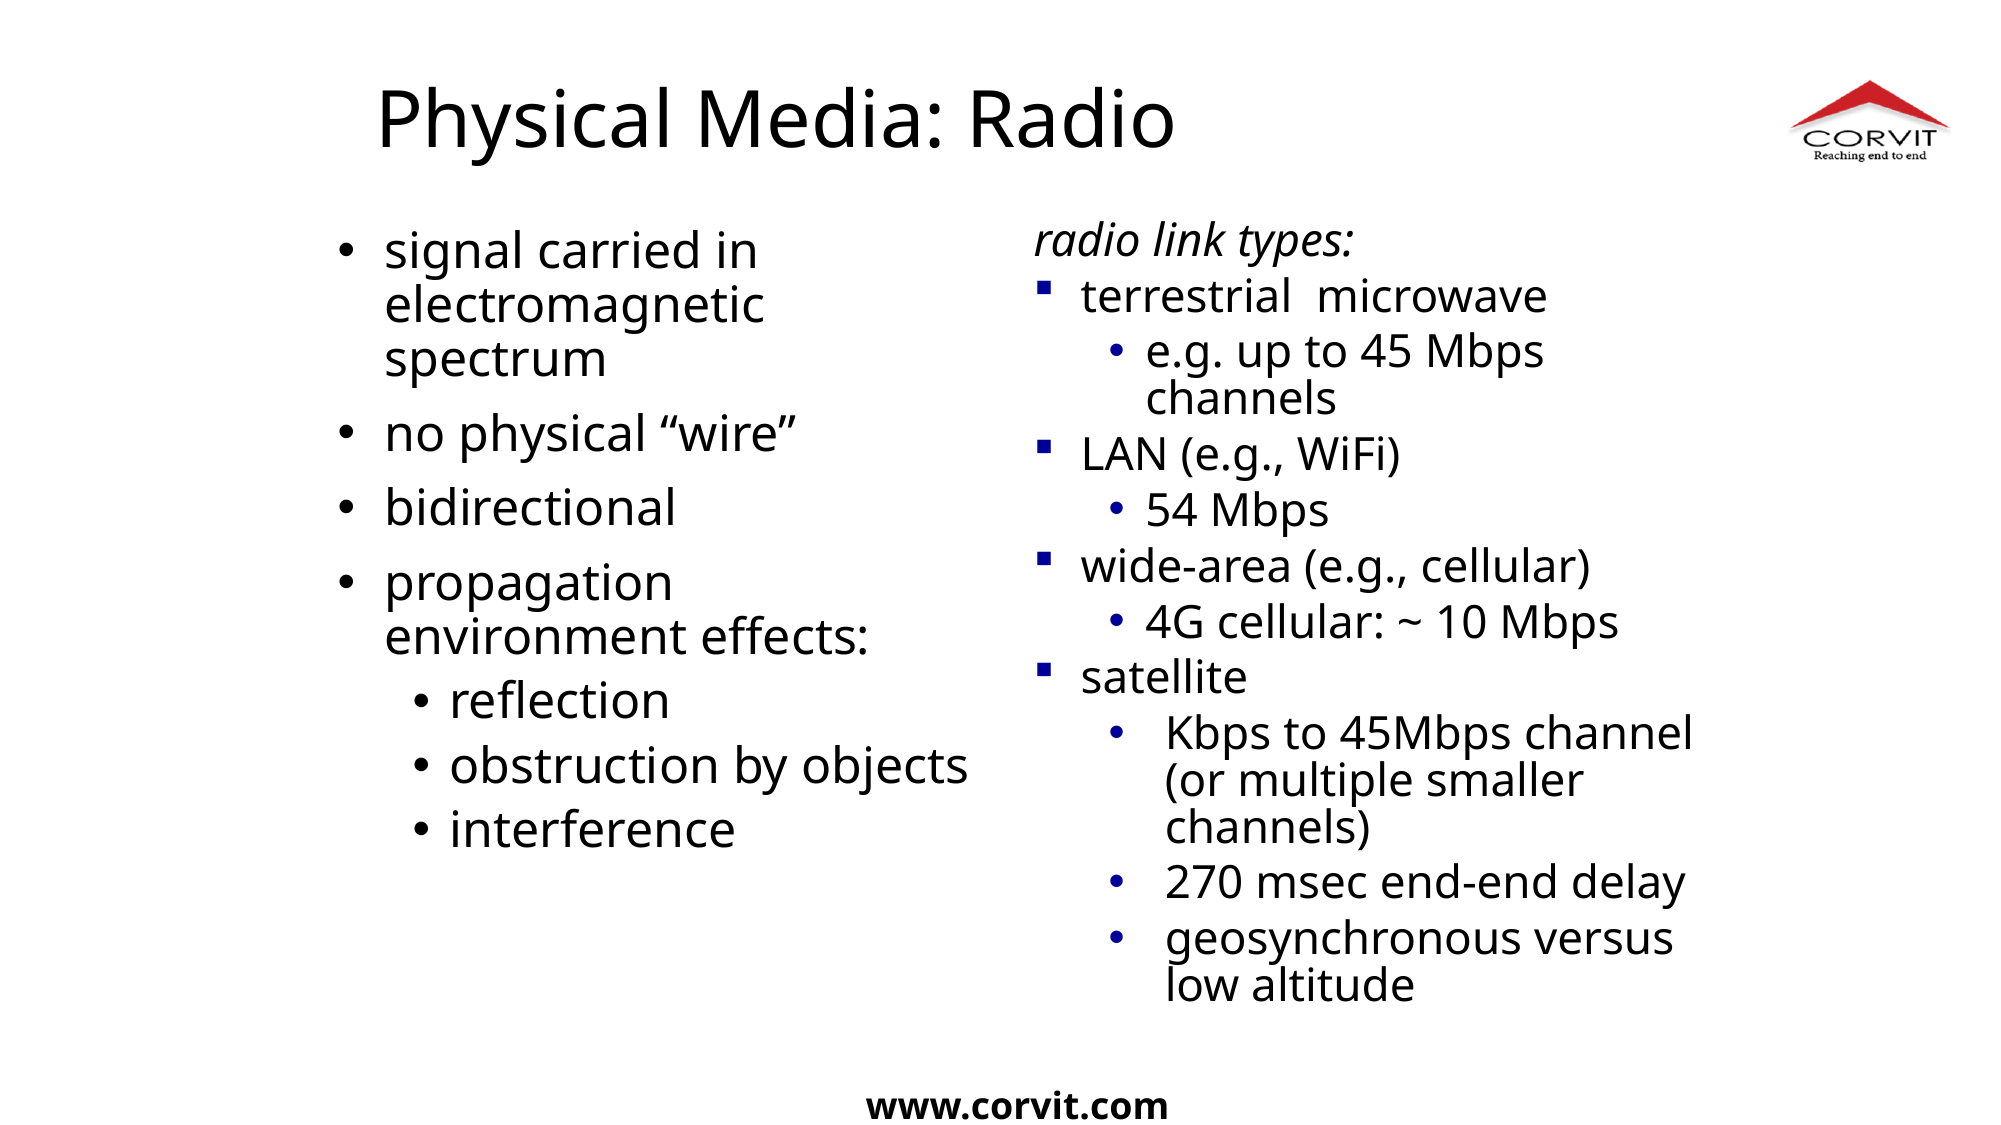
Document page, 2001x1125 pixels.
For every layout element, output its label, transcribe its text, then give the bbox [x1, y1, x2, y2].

title Physical Media: Radio [375, 28, 1750, 216]
text_box www.corvit.com [34, 1074, 2000, 1125]
picture [1785, 77, 1953, 167]
list signal carried in electromagnetic spectrum no physical “wire” bidirectional propagation environment effects: reflection obstruction by objects interference [337, 224, 988, 1025]
text_box radio link types: terrestrial microwave e.g. up to 45 Mbps channels LAN (e.g., WiFi) 54 Mbps wide-area (e.g., cellular) 4G cellular: ~ 10 Mbps satellite Kbps to 45Mbps channel (or multiple smaller channels) 270 msec end-end delay geosynchronous versus low altitude [1018, 203, 1750, 768]
